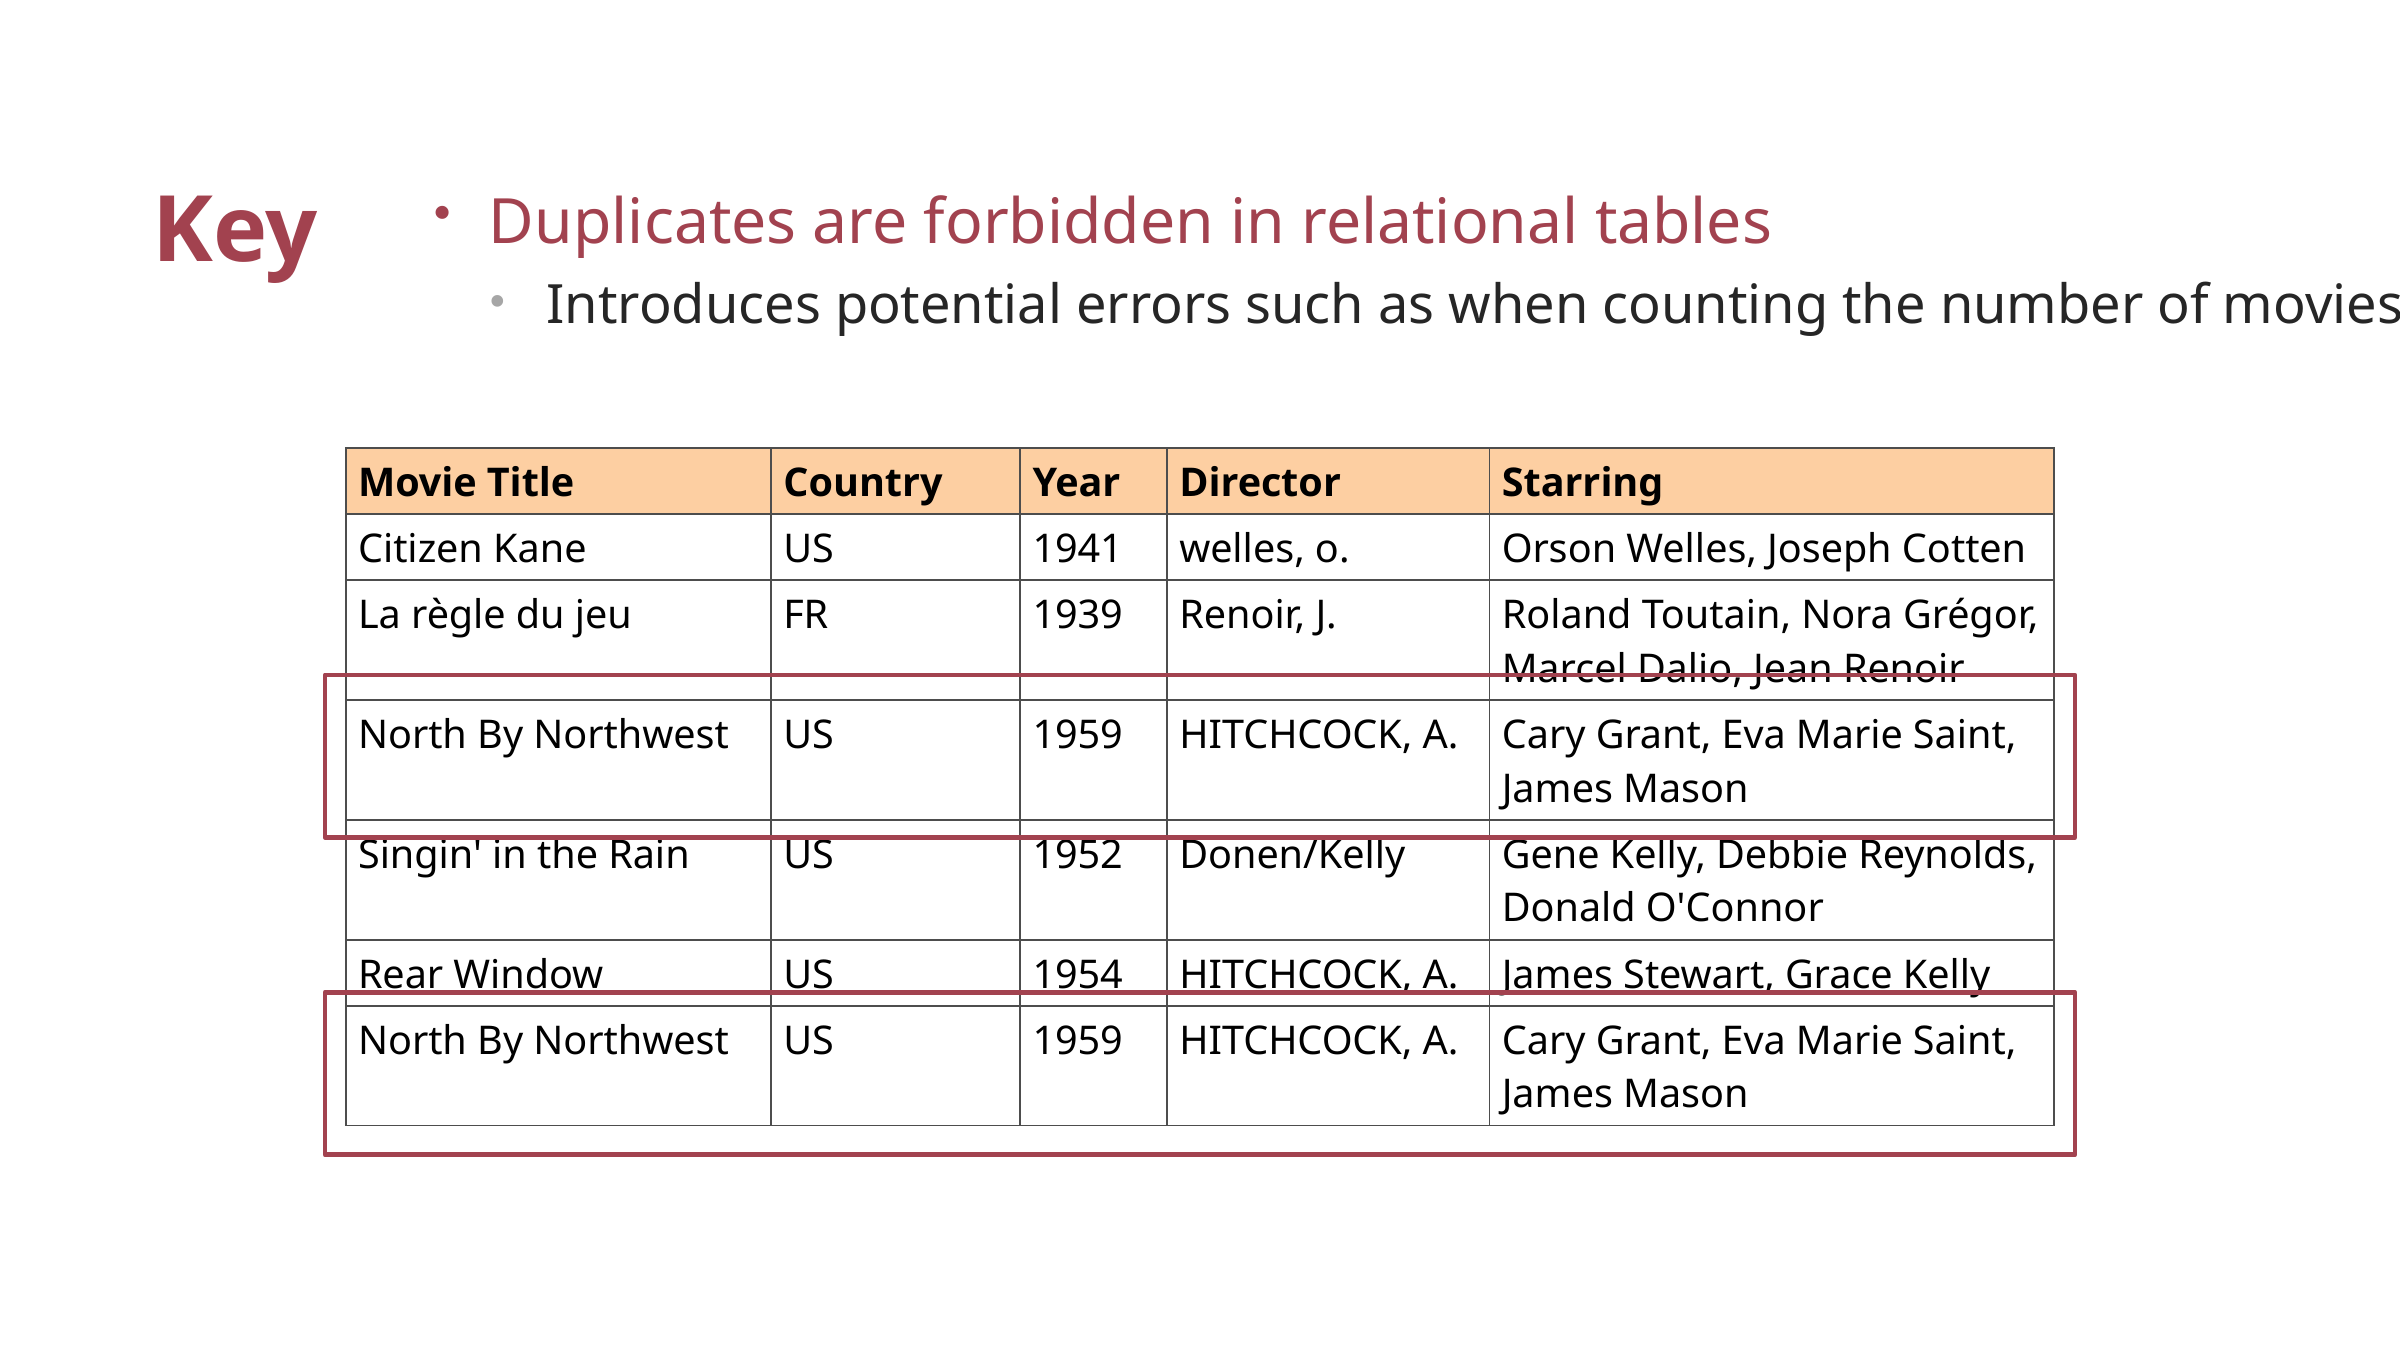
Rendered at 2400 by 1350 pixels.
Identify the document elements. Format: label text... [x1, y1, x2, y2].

table_cell Singin' in the Rain [347, 838, 770, 939]
table_cell 1954 [1021, 941, 1166, 992]
table_header Director [1168, 449, 1489, 513]
title Key [137, 54, 463, 288]
table_cell Gene Kelly, Debbie Reynolds, Donald O'Connor [1490, 838, 2053, 939]
table_cell US [772, 941, 1019, 992]
table_cell US [772, 838, 1019, 939]
table_header Starring [1490, 449, 2053, 513]
table_cell 1941 [1021, 515, 1166, 579]
table_cell Rear Window [347, 941, 770, 992]
table_cell Renoir, J. [1168, 581, 1489, 674]
table_cell 1939 [1021, 581, 1166, 674]
table_header Country [772, 449, 1019, 513]
table_cell Roland Toutain, Nora Grégor, Marcel Dalio, Jean Renoir [1490, 581, 2053, 674]
text_box [324, 674, 2075, 838]
table_cell La règle du jeu [347, 581, 770, 674]
table_cell welles, o. [1168, 515, 1489, 579]
table_header Movie Title [347, 449, 770, 513]
table_cell Donen/Kelly [1168, 838, 1489, 939]
text_box [324, 992, 2075, 1155]
table_cell FR [772, 581, 1019, 674]
table_cell Citizen Kane [347, 515, 770, 579]
table_cell US [772, 515, 1019, 579]
table_cell 1952 [1021, 838, 1166, 939]
table_cell James Stewart, Grace Kelly [1490, 941, 2053, 992]
table_cell Orson Welles, Joseph Cotten [1490, 515, 2053, 579]
table_cell HITCHCOCK, A. [1168, 941, 1489, 992]
table_header Year [1021, 449, 1166, 513]
list Duplicates are forbidden in relational tables Introduces potential errors such as when counting the number of movies [412, 170, 2400, 334]
